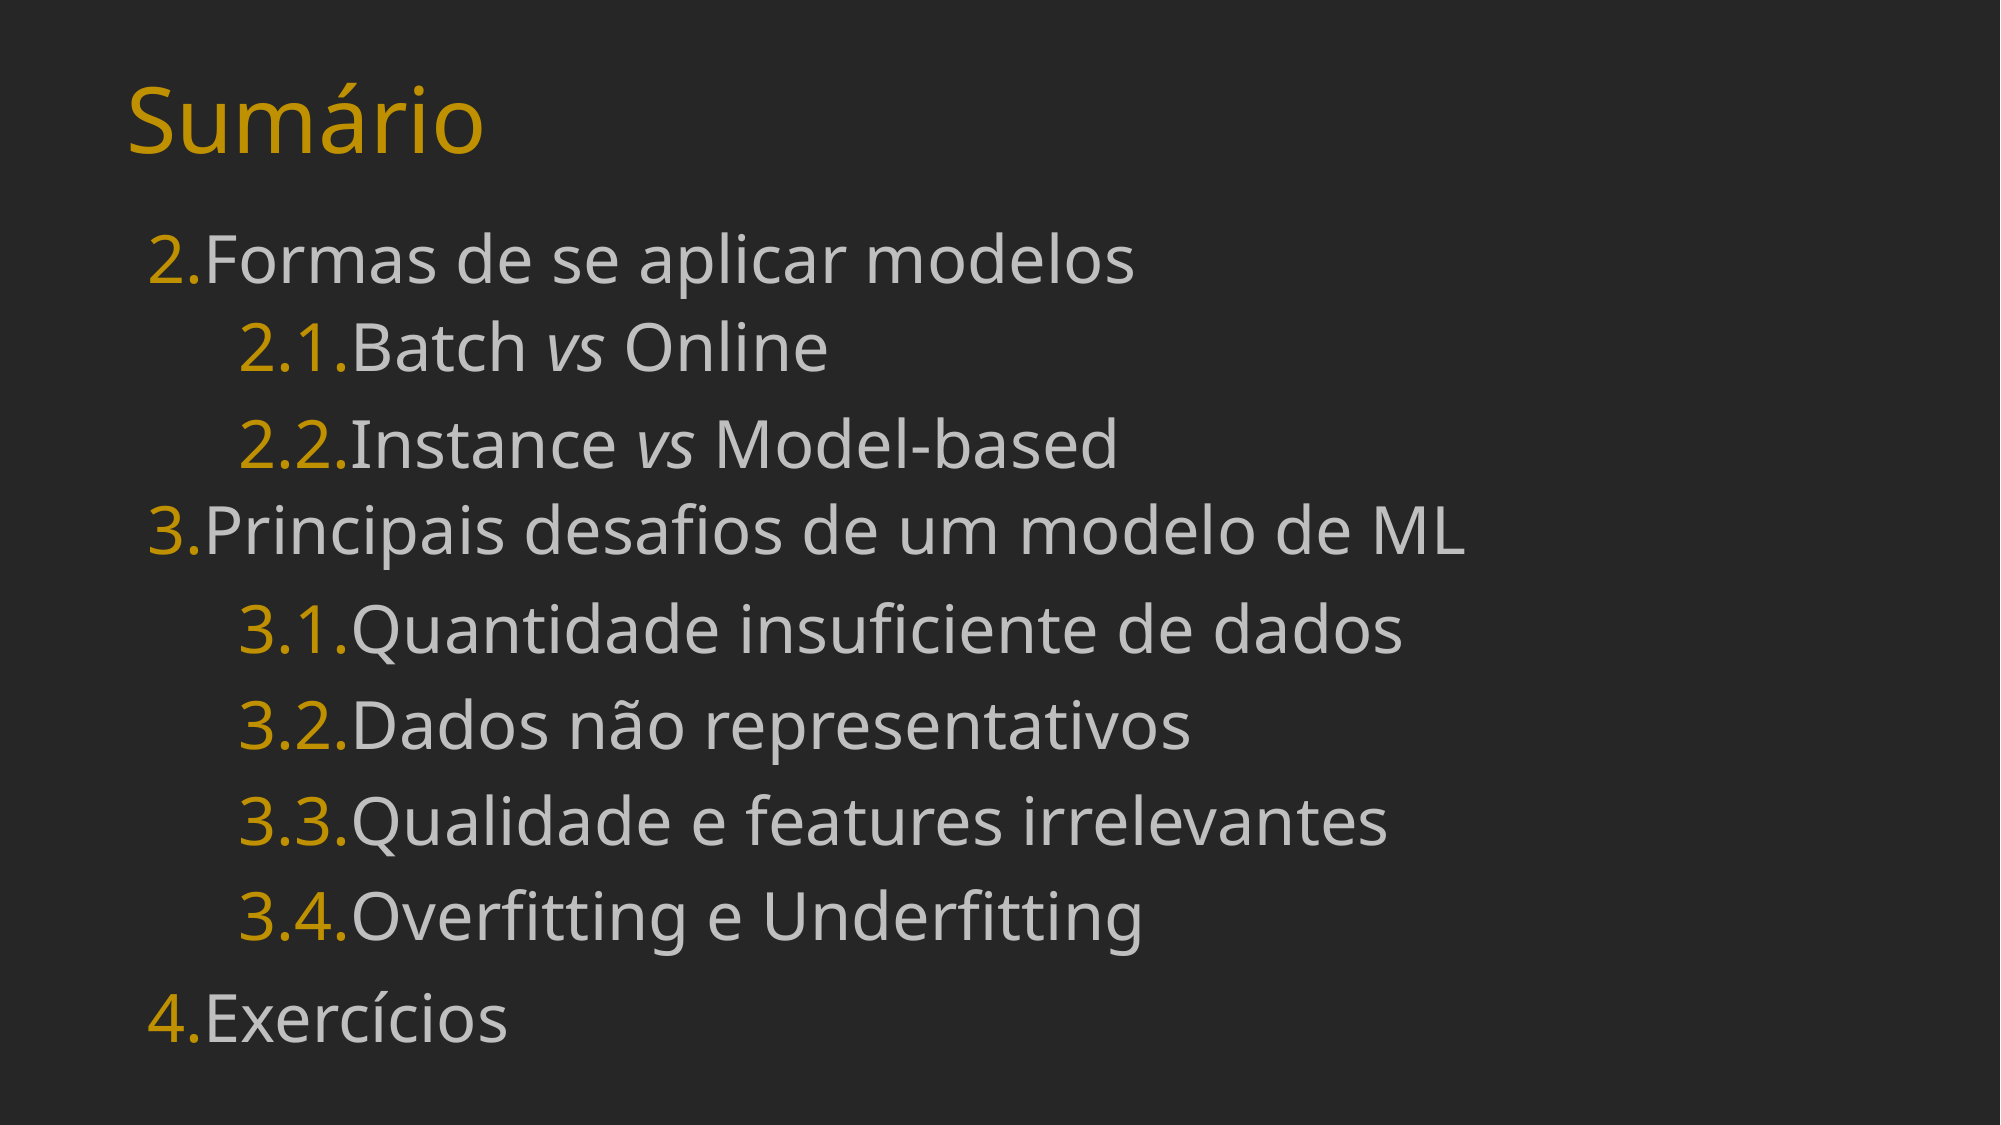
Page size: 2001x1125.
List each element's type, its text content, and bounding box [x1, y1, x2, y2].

text_box 3.Principais desafios de um modelo de ML [132, 480, 1850, 575]
text_box 2.1.Batch vs Online [223, 297, 1523, 392]
text_box 2.2.Instance vs Model-based [223, 394, 1523, 480]
text_box 3.2.Dados não representativos [223, 675, 1749, 770]
text_box 2.Formas de se aplicar modelos [132, 209, 1658, 305]
text_box 3.1.Quantidade insuficiente de dados [223, 579, 1749, 675]
text_box Sumário [111, 54, 610, 180]
text_box 3.4.Overfitting e Underfitting [223, 866, 1865, 962]
text_box 4.Exercícios [132, 968, 1432, 1064]
text_box 3.3.Qualidade e features irrelevantes [223, 771, 1865, 866]
